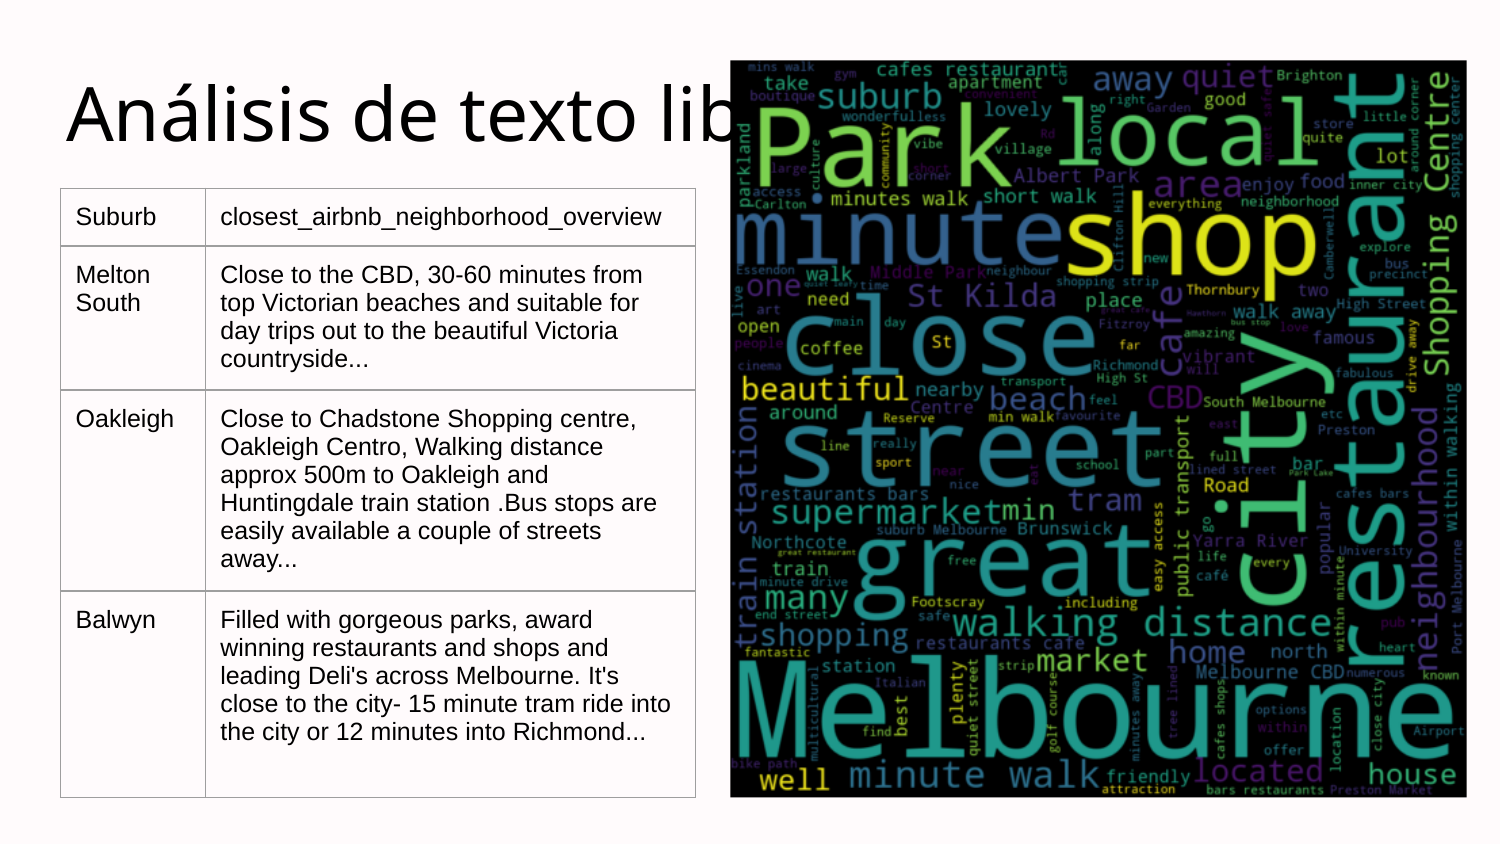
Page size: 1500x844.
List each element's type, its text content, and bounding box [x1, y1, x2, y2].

table_cell Close to Chadstone Shopping centre, Oakleigh Centro, Walking distance approx 500m to Oakleigh and Huntingdale train station .Bus stops are easily available a couple of streets away... [206, 391, 695, 590]
table_cell Balwyn [61, 592, 205, 797]
table_cell Close to the CBD, 30-60 minutes from top Victorian beaches and suitable for day trips out to the beautiful Victoria countryside... [206, 247, 695, 389]
title Análisis de texto libre [51, 51, 720, 189]
table_header closest_airbnb_neighborhood_overview [206, 189, 695, 245]
picture [721, 51, 1475, 807]
table_header Suburb [61, 189, 205, 245]
table_cell Oakleigh [61, 391, 205, 590]
table_cell Filled with gorgeous parks, award winning restaurants and shops and leading Deli's across Melbourne. It's close to the city- 15 minute tram ride into the city or 12 minutes into Richmond... [206, 592, 695, 797]
table_cell Melton South [61, 247, 205, 389]
